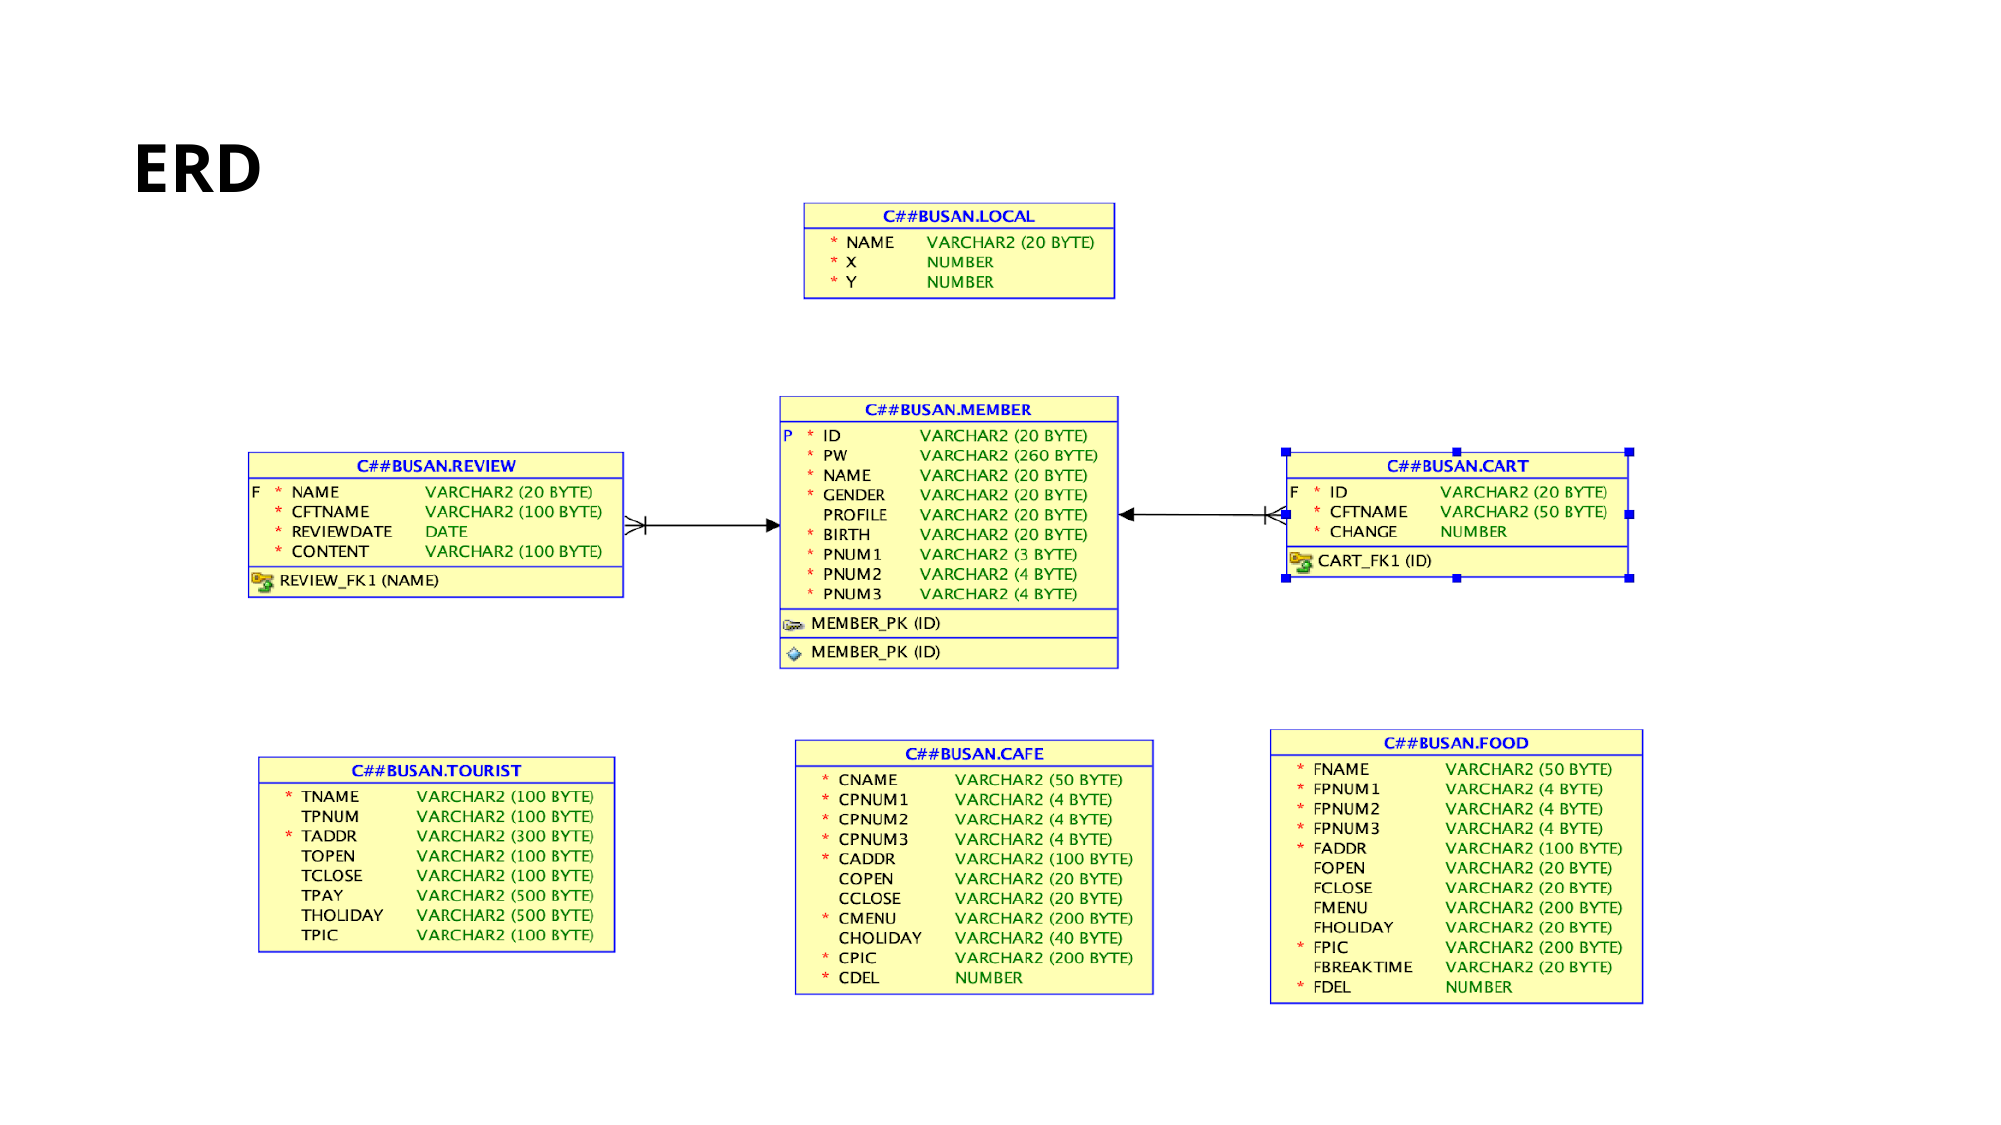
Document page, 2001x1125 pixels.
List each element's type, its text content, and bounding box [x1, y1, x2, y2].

picture [157, 118, 1714, 1094]
text_box ERD [118, 118, 157, 213]
